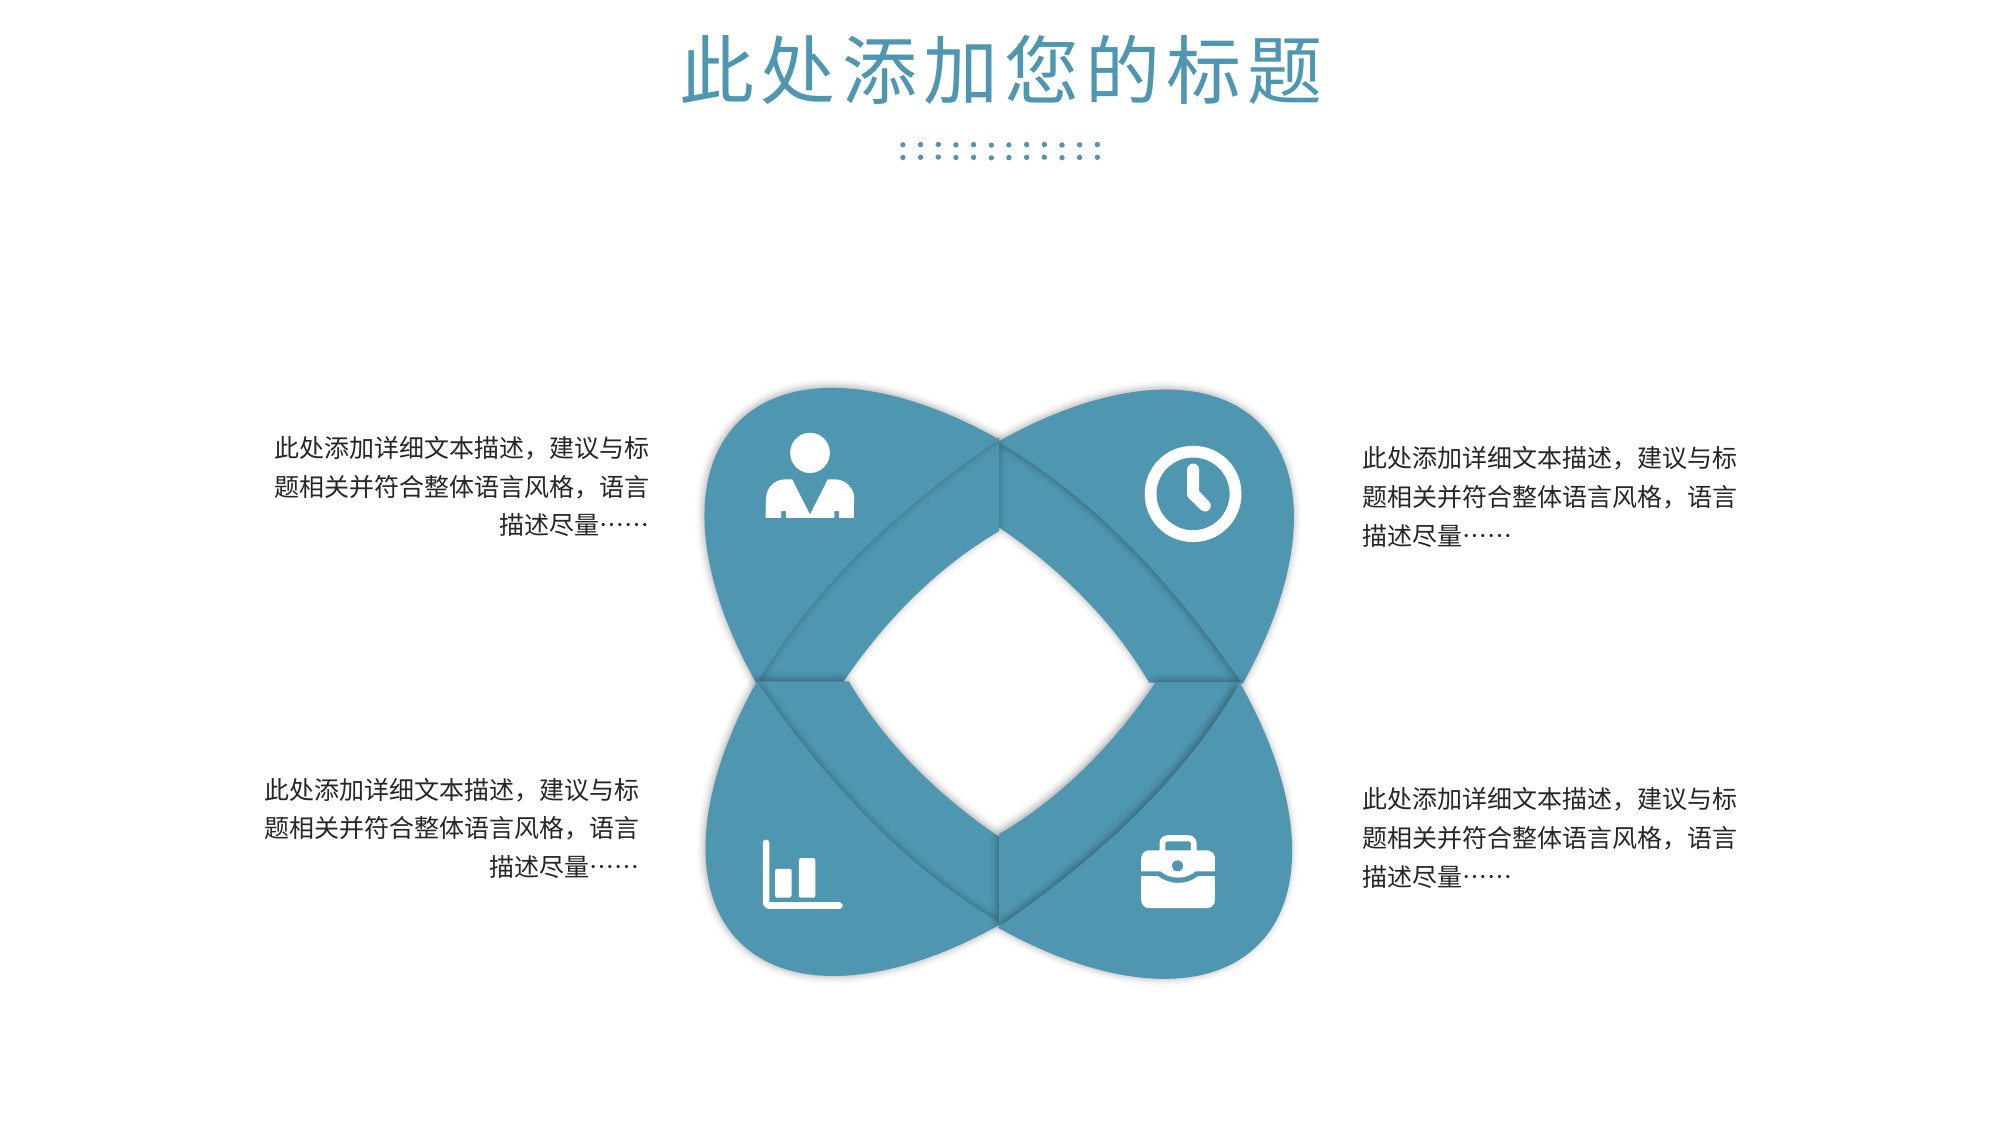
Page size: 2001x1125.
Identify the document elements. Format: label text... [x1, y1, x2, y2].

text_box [931, 746, 1360, 974]
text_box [900, 141, 1100, 161]
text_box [1061, 321, 1289, 746]
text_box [636, 392, 1067, 619]
text_box 此处添加您的标题 [679, 23, 1324, 114]
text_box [710, 614, 936, 1044]
text_box 此处添加详细文本描述，建议与标题相关并符合整体语言风格，语言描述尽量…… [249, 757, 655, 890]
text_box 此处添加详细文本描述，建议与标题相关并符合整体语言风格，语言描述尽量…… [249, 415, 636, 548]
text_box 此处添加详细文本描述，建议与标题相关并符合整体语言风格，语言描述尽量…… [1360, 766, 1762, 899]
text_box 此处添加详细文本描述，建议与标题相关并符合整体语言风格，语言描述尽量…… [1347, 426, 1762, 559]
